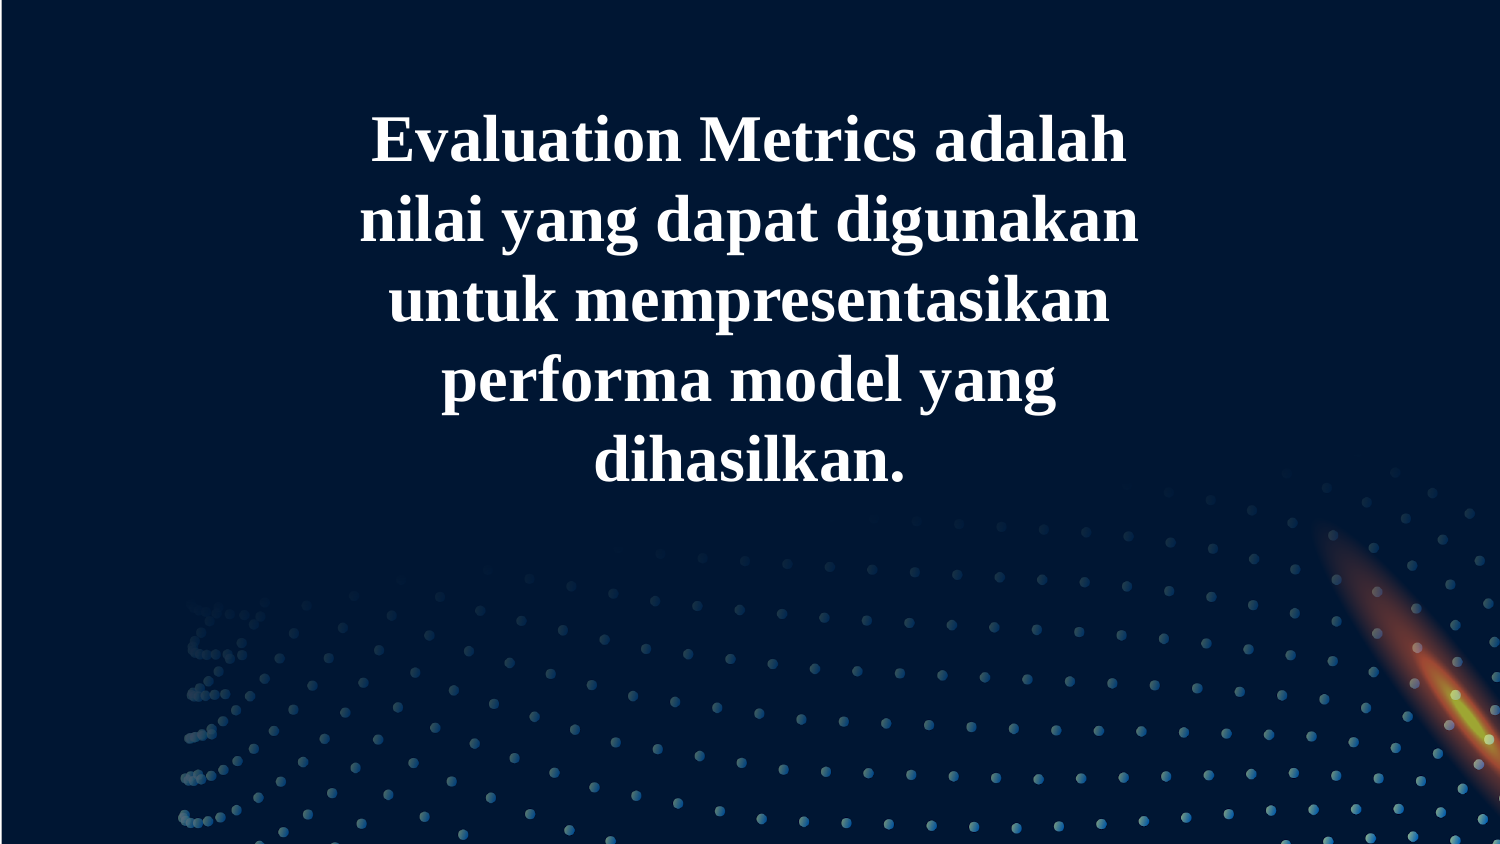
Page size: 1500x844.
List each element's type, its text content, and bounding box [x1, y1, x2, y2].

title Evaluation Metrics adalah nilai yang dapat digunakan untuk mempresentasikan performa model yang dihasilkan. [303, 0, 1197, 513]
picture [0, 0, 1500, 844]
